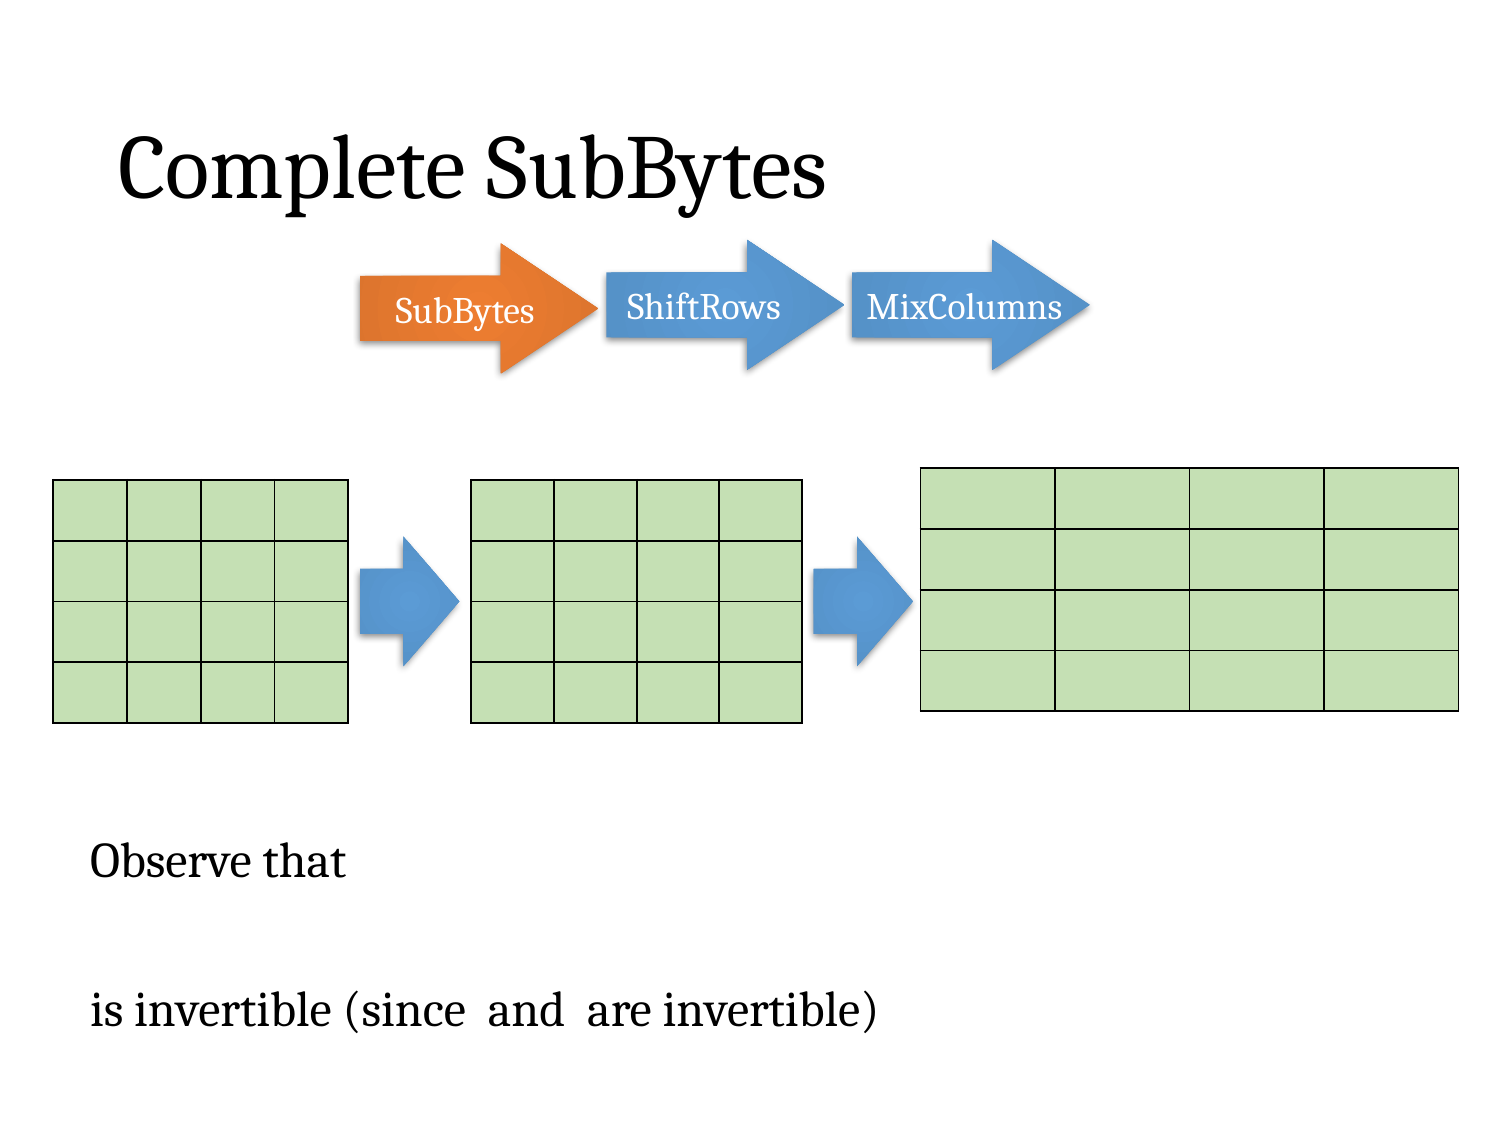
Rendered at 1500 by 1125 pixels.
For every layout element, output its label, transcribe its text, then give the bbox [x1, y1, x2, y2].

text_box [813, 536, 913, 667]
text_box [360, 536, 460, 667]
text_box MixColumns [851, 239, 1090, 370]
text_box SubBytes [360, 243, 599, 374]
title Complete SubBytes [103, 59, 1397, 278]
text_box ShiftRows [606, 239, 845, 370]
